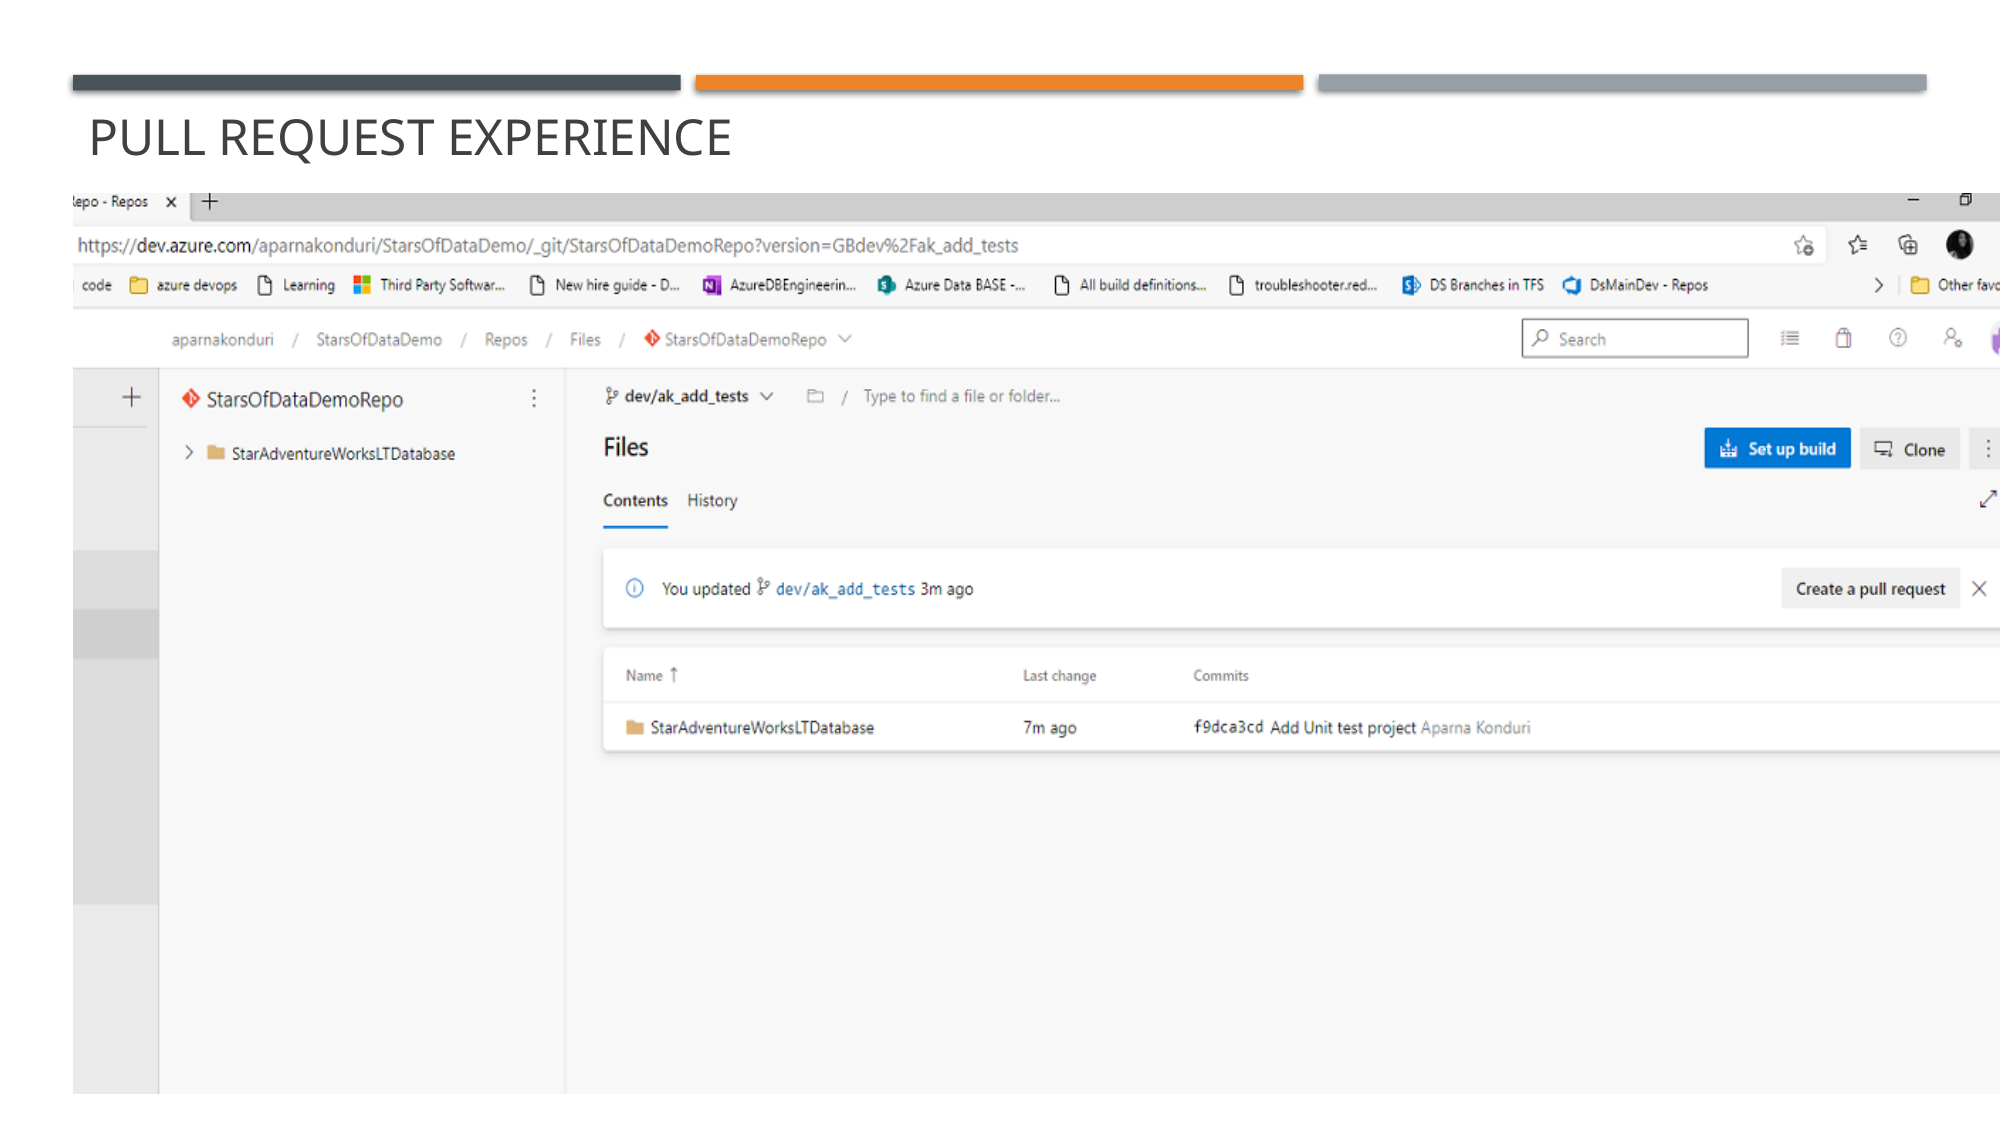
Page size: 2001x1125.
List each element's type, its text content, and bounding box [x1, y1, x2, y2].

title Pull request experience [73, 98, 1927, 173]
picture [72, 193, 2000, 1095]
